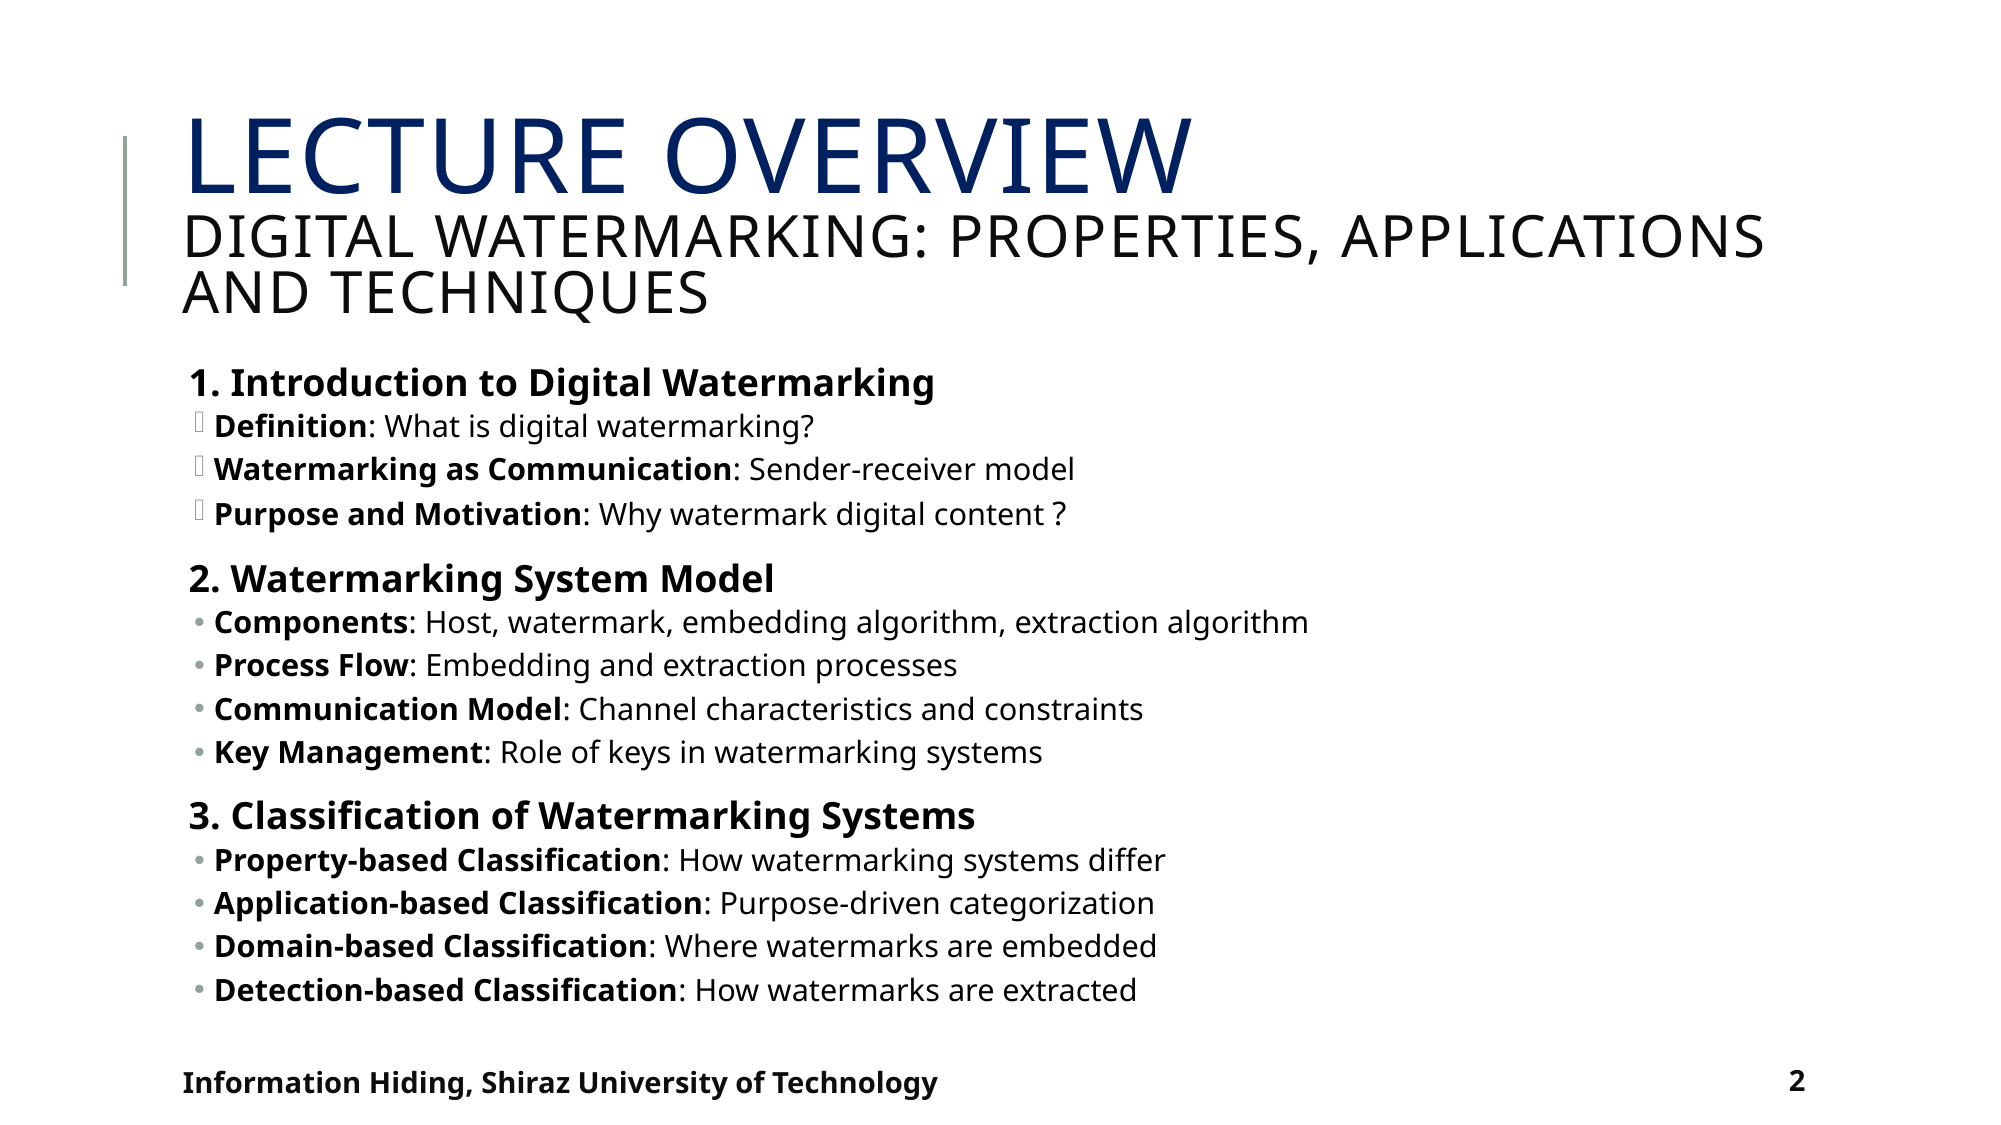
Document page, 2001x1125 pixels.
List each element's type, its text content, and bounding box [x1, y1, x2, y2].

slide_number 2 [1773, 1059, 1853, 1105]
list 1. Introduction to Digital Watermarking Definition: What is digital watermarking? Watermarking as Communication: Sender-receiver model Purpose and Motivation: Why watermark digital content ? 2. Watermarking System Model Components: Host, watermark, embedding algorithm, extraction algorithm Process Flow: Embedding and extraction processes Communication Model: Channel characteristics and constraints Key Management: Role of keys in watermarking systems 3. Classification of Watermarking Systems Property-based Classification: How watermarking systems differ Application-based Classification: Purpose-driven categorization Domain-based Classification: Where watermarks are embedded Detection-based Classification: How watermarks are extracted [168, 356, 1853, 1017]
footer Information Hiding, Shiraz University of Technology [168, 1059, 1773, 1105]
title Lecture Overview DIGITAL WATERMARKING: PROPERTIES, APPLICATIONS AND TECHNIQUES [168, 96, 1853, 342]
